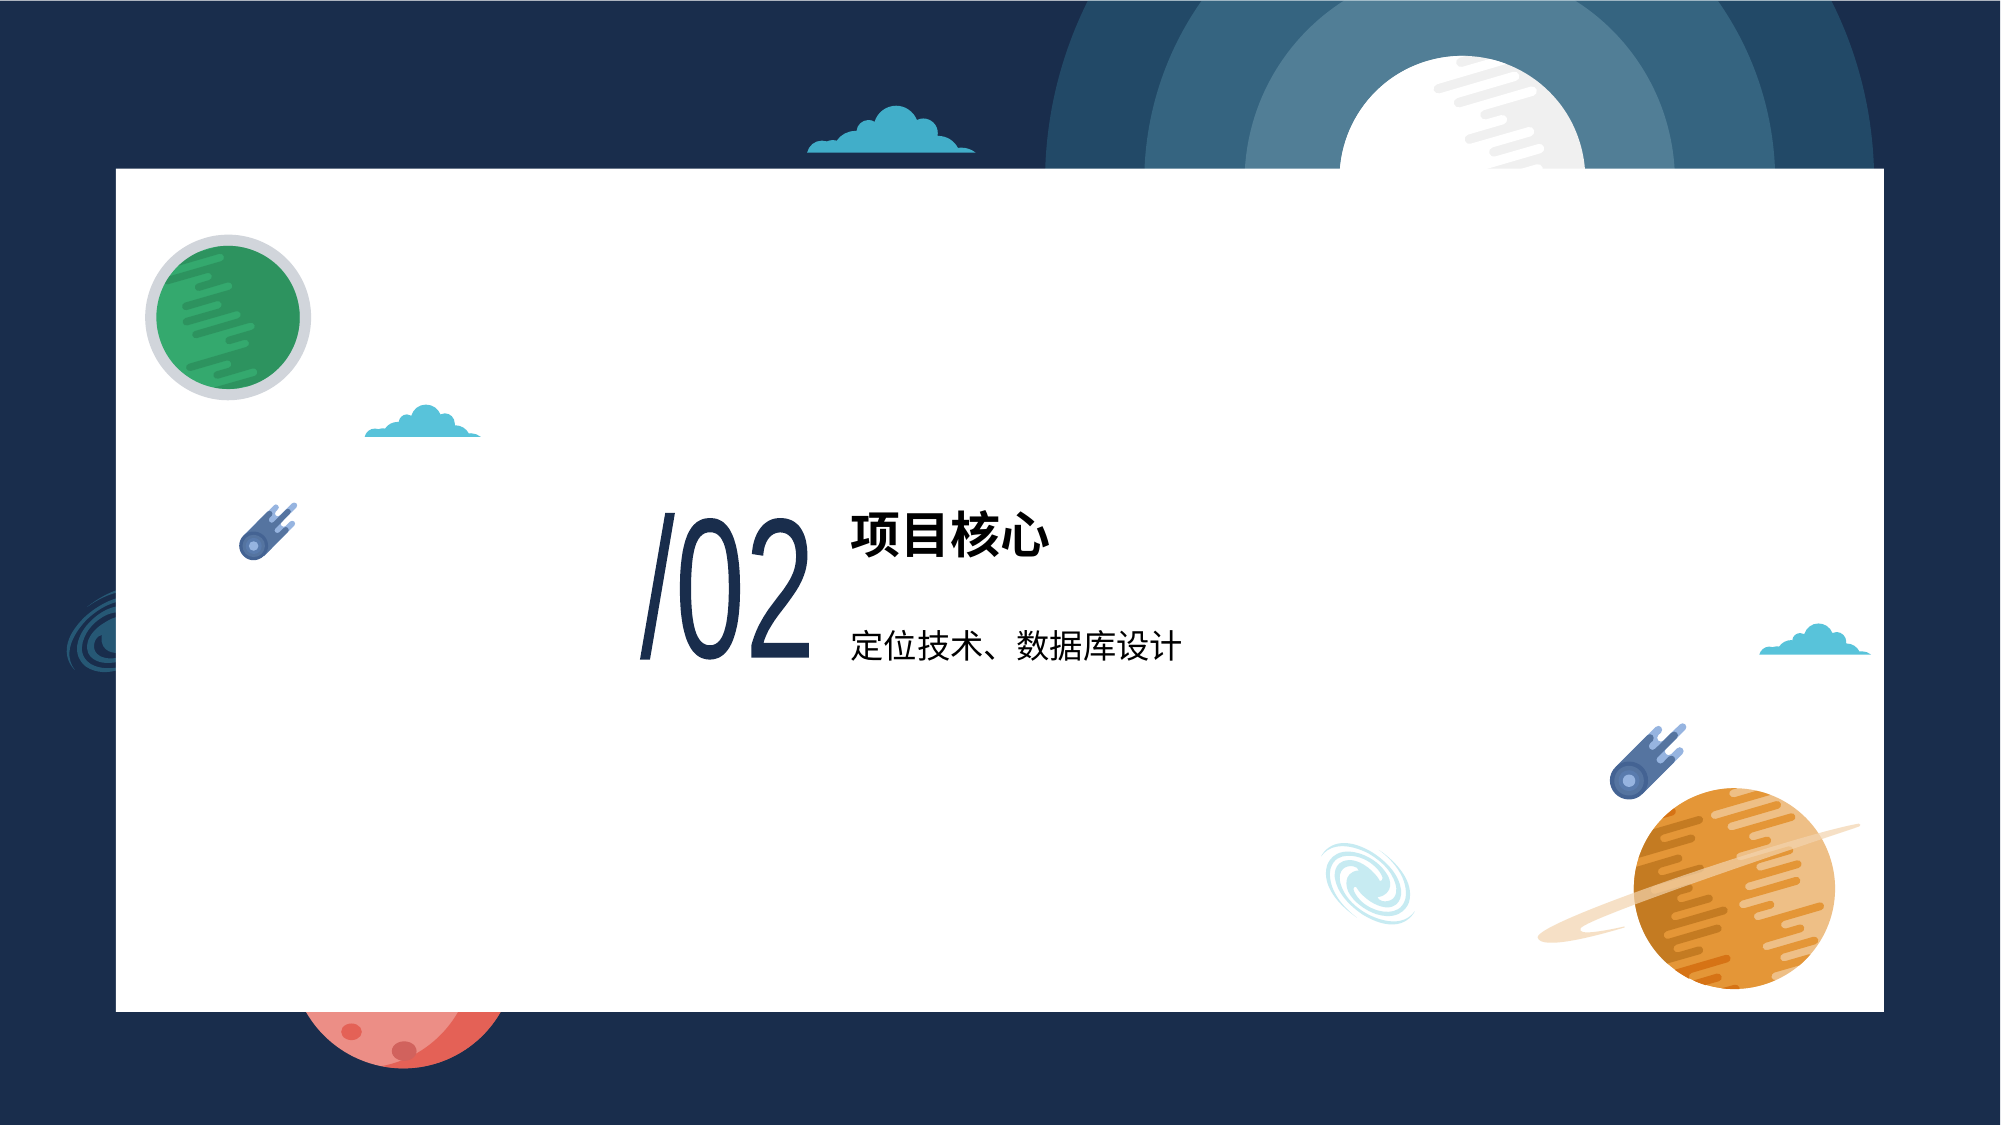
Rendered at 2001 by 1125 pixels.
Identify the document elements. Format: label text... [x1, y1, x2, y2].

title 项目核心 [835, 424, 1725, 572]
list 定位技术、数据库设计 [835, 618, 1725, 785]
